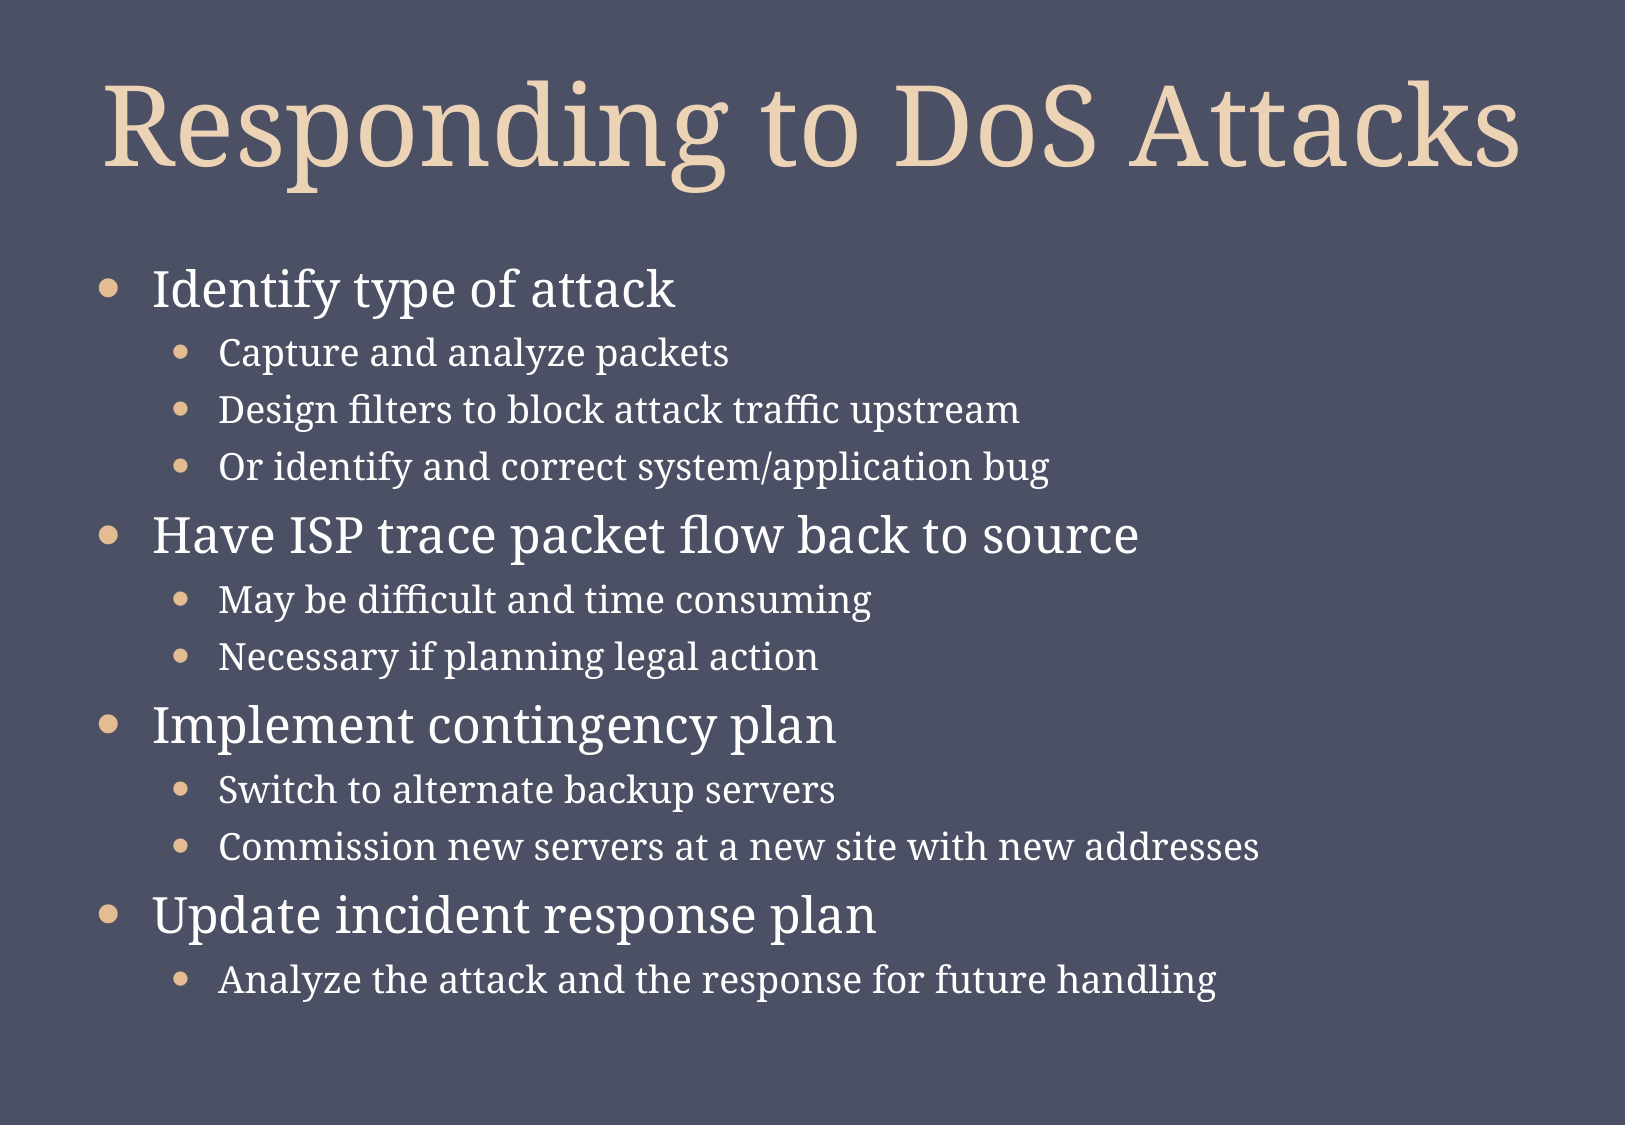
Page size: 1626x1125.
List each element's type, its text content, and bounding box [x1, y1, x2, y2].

list Identify type of attack Capture and analyze packets Design filters to block attack traffic upstream Or identify and correct system/application bug Have ISP trace packet flow back to source May be difficult and time consuming Necessary if planning legal action Implement contingency plan Switch to alternate backup servers Commission new servers at a new site with new addresses Update incident response plan Analyze the attack and the response for future handling [81, 243, 1544, 1031]
title Responding to DoS Attacks [81, 0, 1544, 197]
